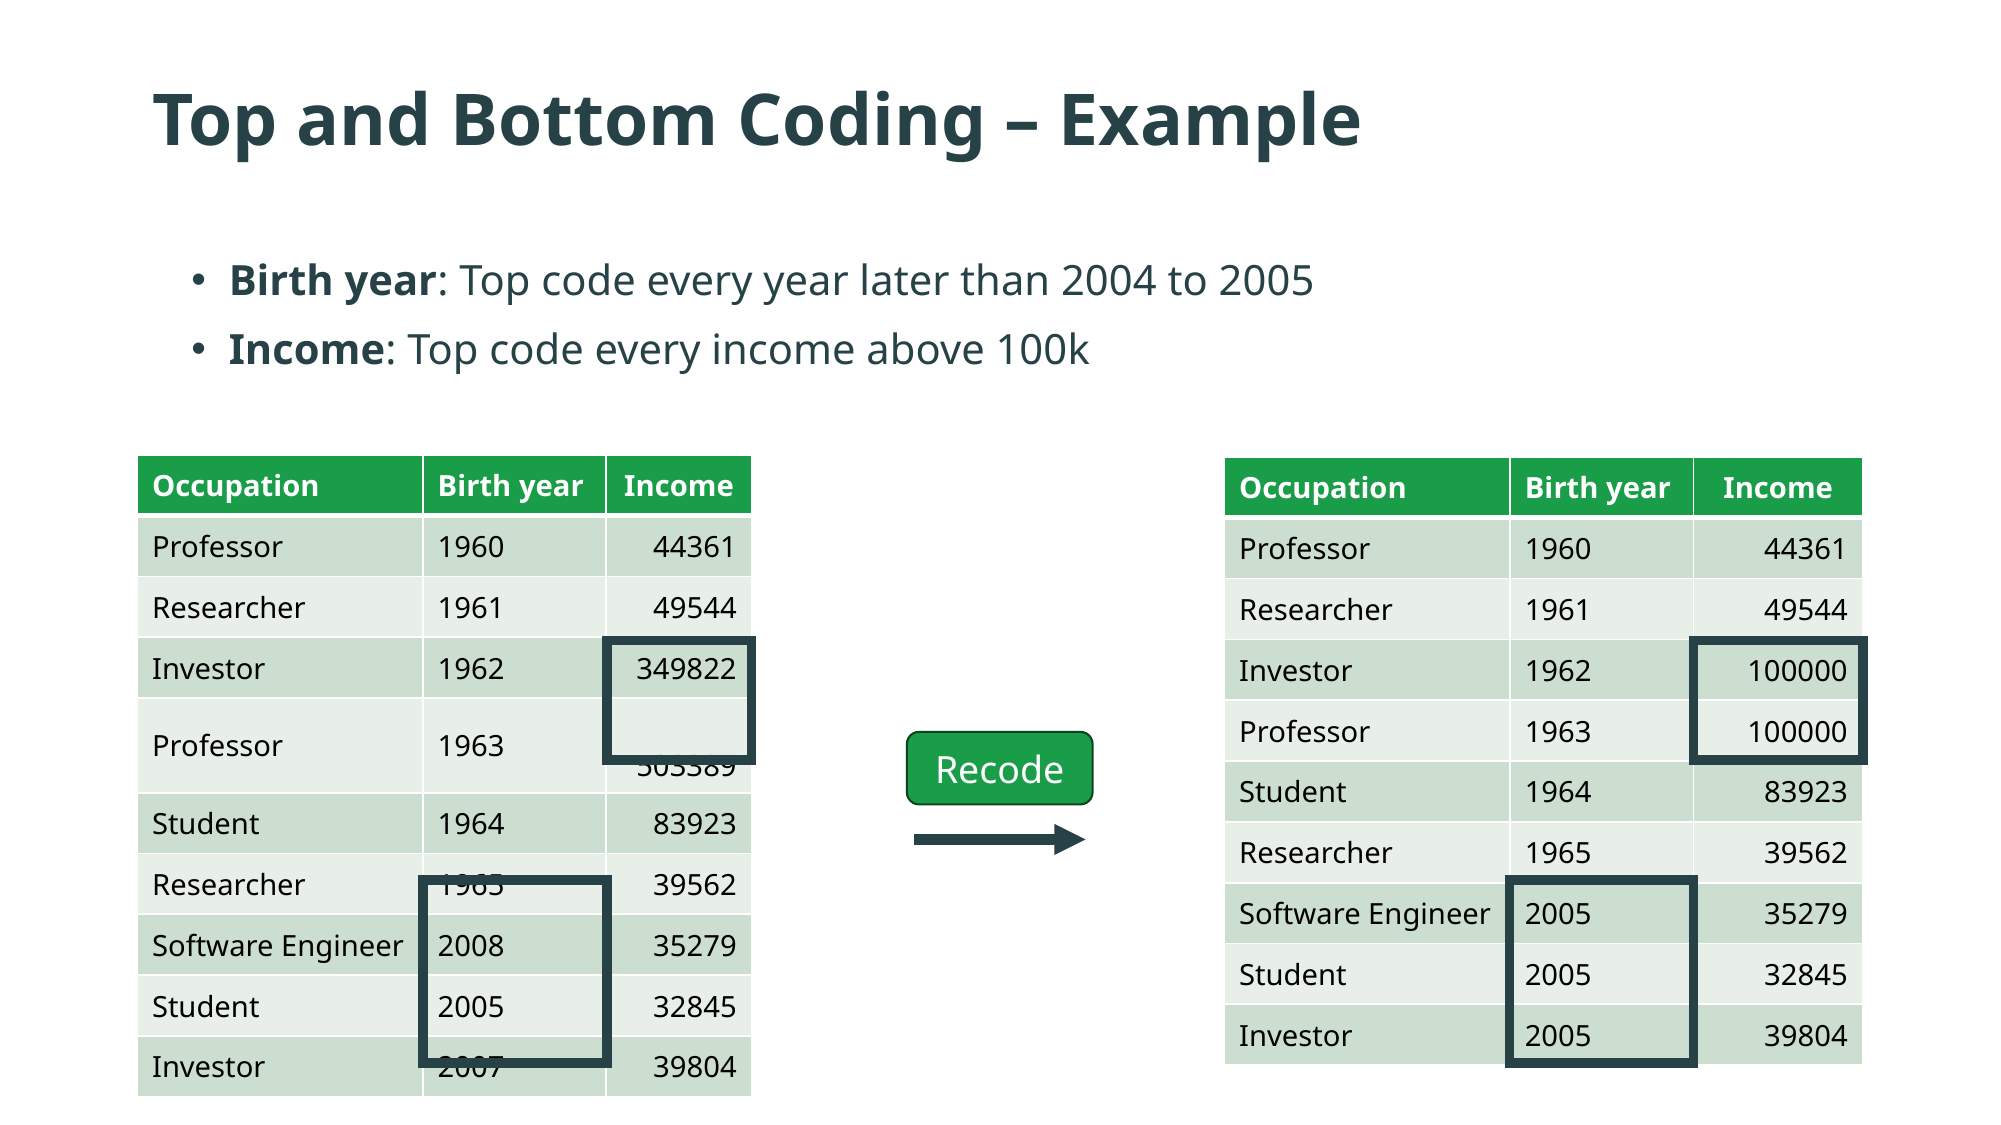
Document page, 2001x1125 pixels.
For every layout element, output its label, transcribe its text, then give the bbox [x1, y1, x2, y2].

table_cell Student [1225, 944, 1509, 1003]
table_cell 44361 [1694, 520, 1862, 578]
table_cell 49544 [1694, 579, 1862, 639]
table_cell Investor [1225, 1005, 1509, 1064]
table_header Birth year [424, 456, 605, 513]
table_cell 35279 [1694, 884, 1862, 943]
table_cell Researcher [138, 577, 422, 636]
text_box [1509, 879, 1694, 1064]
table_cell Researcher [138, 854, 422, 913]
text_box [606, 639, 753, 761]
table_cell 39804 [1694, 1005, 1862, 1064]
table_cell Student [138, 794, 422, 853]
table_header Income [607, 456, 751, 513]
table_header Occupation [138, 456, 422, 513]
table_cell 39804 [607, 1037, 751, 1096]
table_cell Software Engineer [1225, 884, 1509, 943]
table_cell 49544 [607, 577, 751, 636]
table_cell 1960 [424, 518, 605, 576]
table_cell 1965 [1511, 823, 1693, 879]
table_cell 2007 [424, 1064, 605, 1096]
table_cell 44361 [607, 518, 751, 576]
table_cell Professor [1225, 520, 1509, 578]
table_cell 1962 [424, 638, 605, 697]
table_cell 1963 [1511, 701, 1693, 760]
table_cell 1964 [1511, 762, 1693, 821]
table_cell 1964 [424, 794, 605, 853]
list Birth year: Top code every year later than 2004 to 2005 Income: Top code every income above 100k [176, 221, 1742, 437]
table_cell 1965 [424, 854, 605, 879]
table_cell Professor [1225, 701, 1509, 760]
table_cell 1961 [424, 577, 605, 636]
table_cell Professor [138, 518, 422, 576]
table_cell Investor [1225, 640, 1509, 699]
table_header Occupation [1225, 458, 1509, 515]
table_cell 32845 [1694, 944, 1862, 1003]
table_cell 83923 [1694, 762, 1862, 821]
table_cell Student [1225, 762, 1509, 821]
table_cell Researcher [1225, 579, 1509, 639]
table_cell 1963 [424, 699, 605, 792]
table_cell 1960 [1511, 520, 1693, 578]
table_cell Professor [138, 699, 422, 792]
text_box Top and Bottom Coding – Example [137, 61, 1766, 191]
table_header Income [1694, 458, 1862, 515]
table_cell 32845 [608, 976, 751, 1035]
table_cell 39562 [1694, 823, 1862, 882]
table_cell 503389 [607, 761, 751, 792]
table_cell Investor [138, 1037, 422, 1096]
table_cell Researcher [1225, 823, 1509, 882]
table_cell 35279 [608, 915, 751, 974]
text_box [1693, 639, 1864, 761]
text_box [1402, 792, 1929, 1111]
table_cell 39562 [607, 854, 751, 913]
picture [1503, 995, 2000, 1125]
table_header Birth year [1511, 458, 1693, 515]
table_cell Student [138, 976, 422, 1035]
text_box [422, 879, 608, 1064]
table_cell 83923 [607, 794, 751, 853]
table_cell 1961 [1511, 579, 1693, 639]
table_cell Investor [138, 638, 422, 697]
text_box Recode [905, 730, 1094, 806]
table_cell 1962 [1511, 640, 1693, 699]
table_cell Software Engineer [138, 915, 422, 974]
